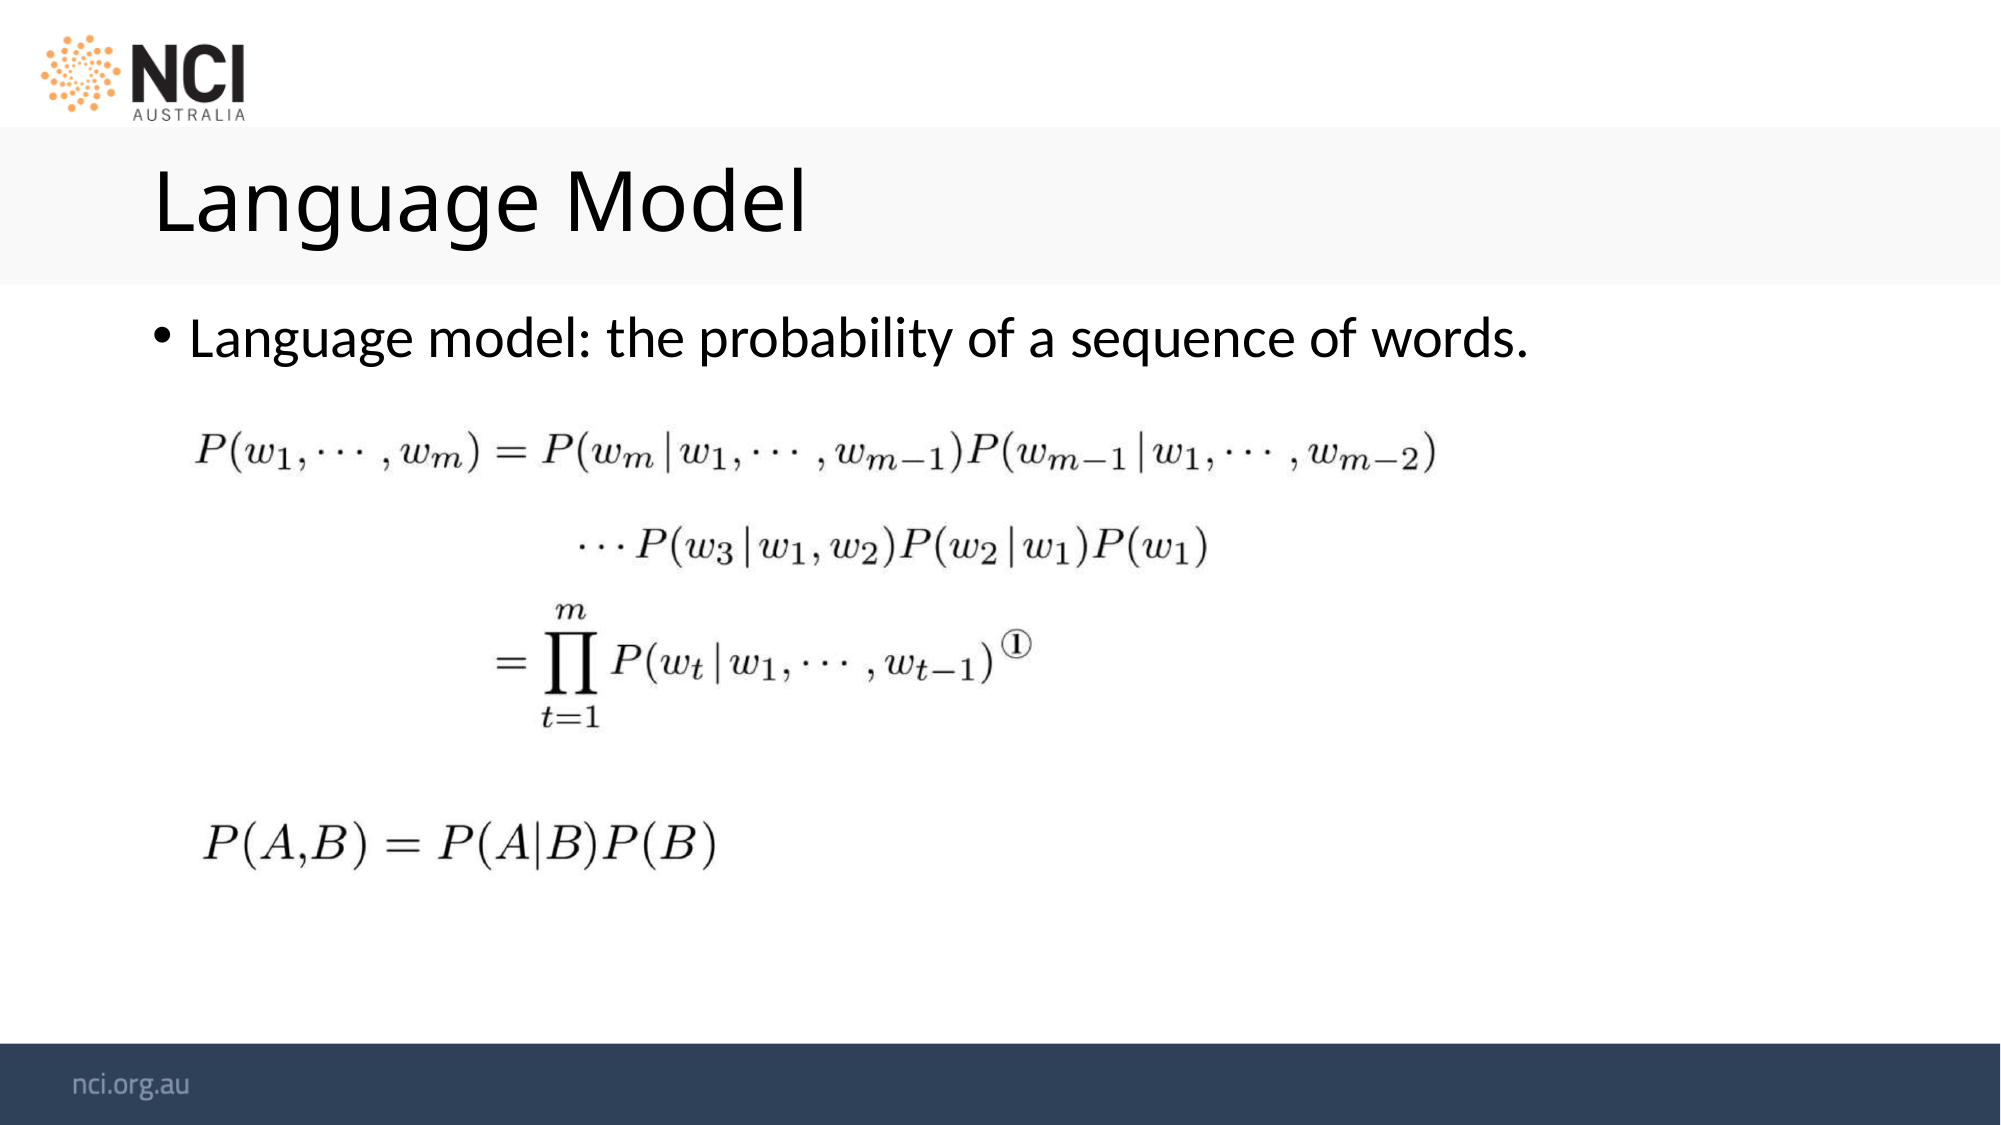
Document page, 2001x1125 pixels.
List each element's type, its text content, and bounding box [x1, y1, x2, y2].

picture [0, 0, 2001, 1125]
title Language Model [137, 130, 1863, 278]
list Language model: the probability of a sequence of words. [137, 299, 1863, 1014]
